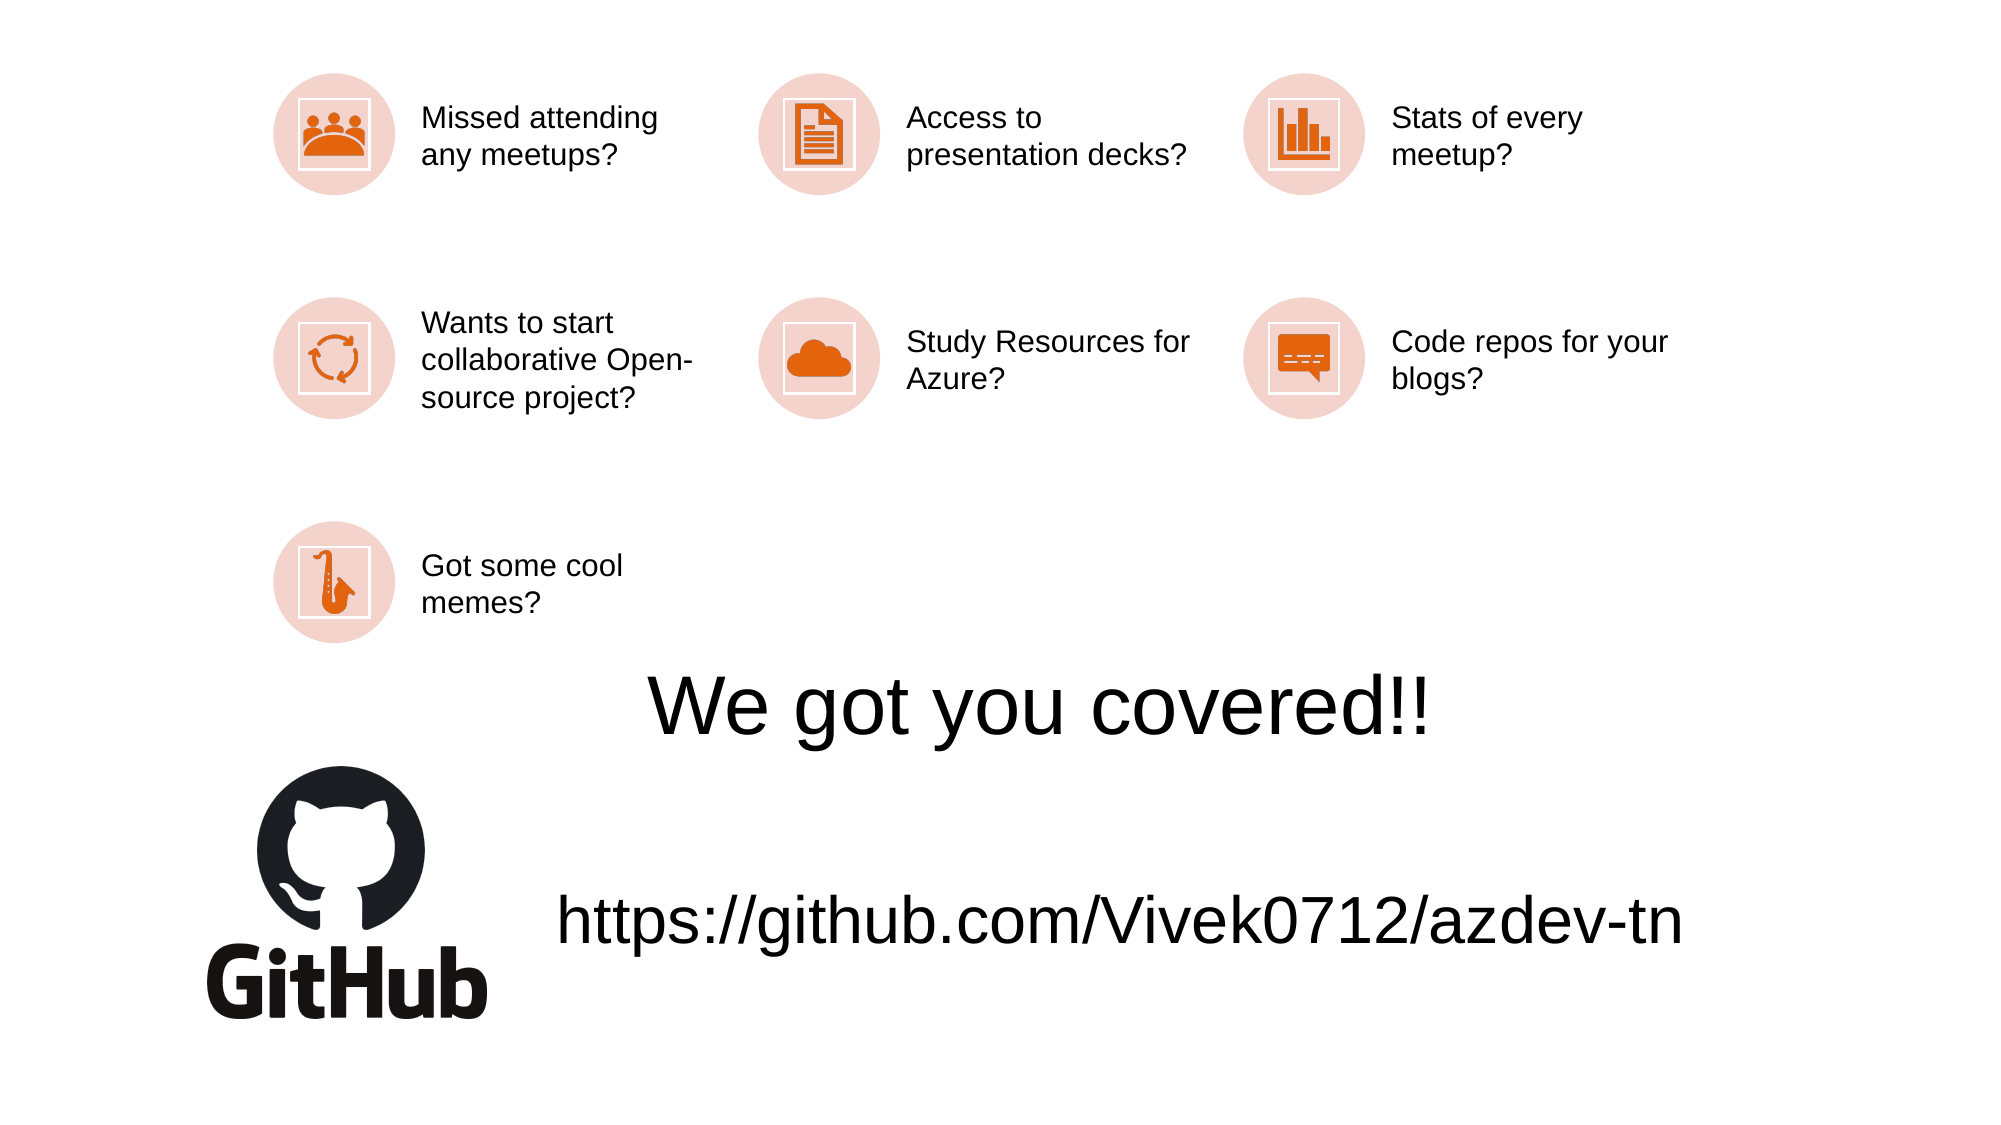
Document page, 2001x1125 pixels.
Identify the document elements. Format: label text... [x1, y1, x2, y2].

text_box https://github.com/Vivek0712/azdev-tn [541, 861, 1836, 972]
text_box We got you covered!! [632, 659, 1449, 759]
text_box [153, 57, 1798, 659]
picture [207, 766, 487, 1019]
